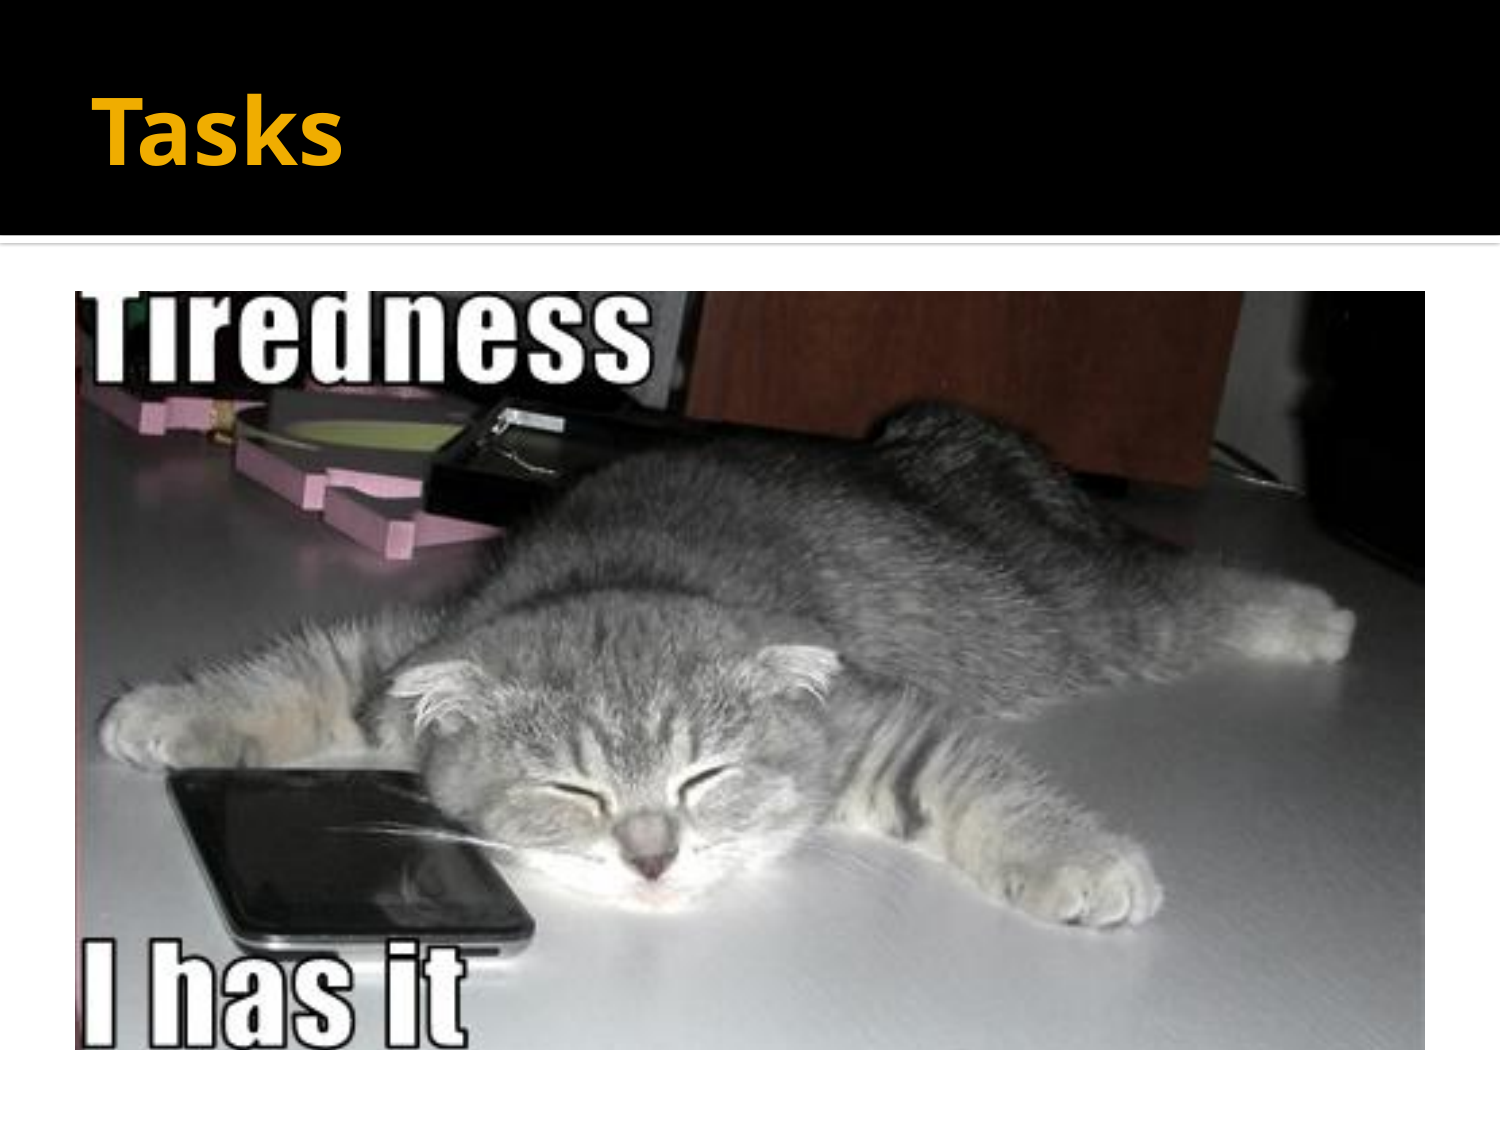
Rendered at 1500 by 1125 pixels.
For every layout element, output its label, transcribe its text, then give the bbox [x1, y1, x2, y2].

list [74, 291, 1425, 1050]
title Tasks [75, 25, 1425, 231]
